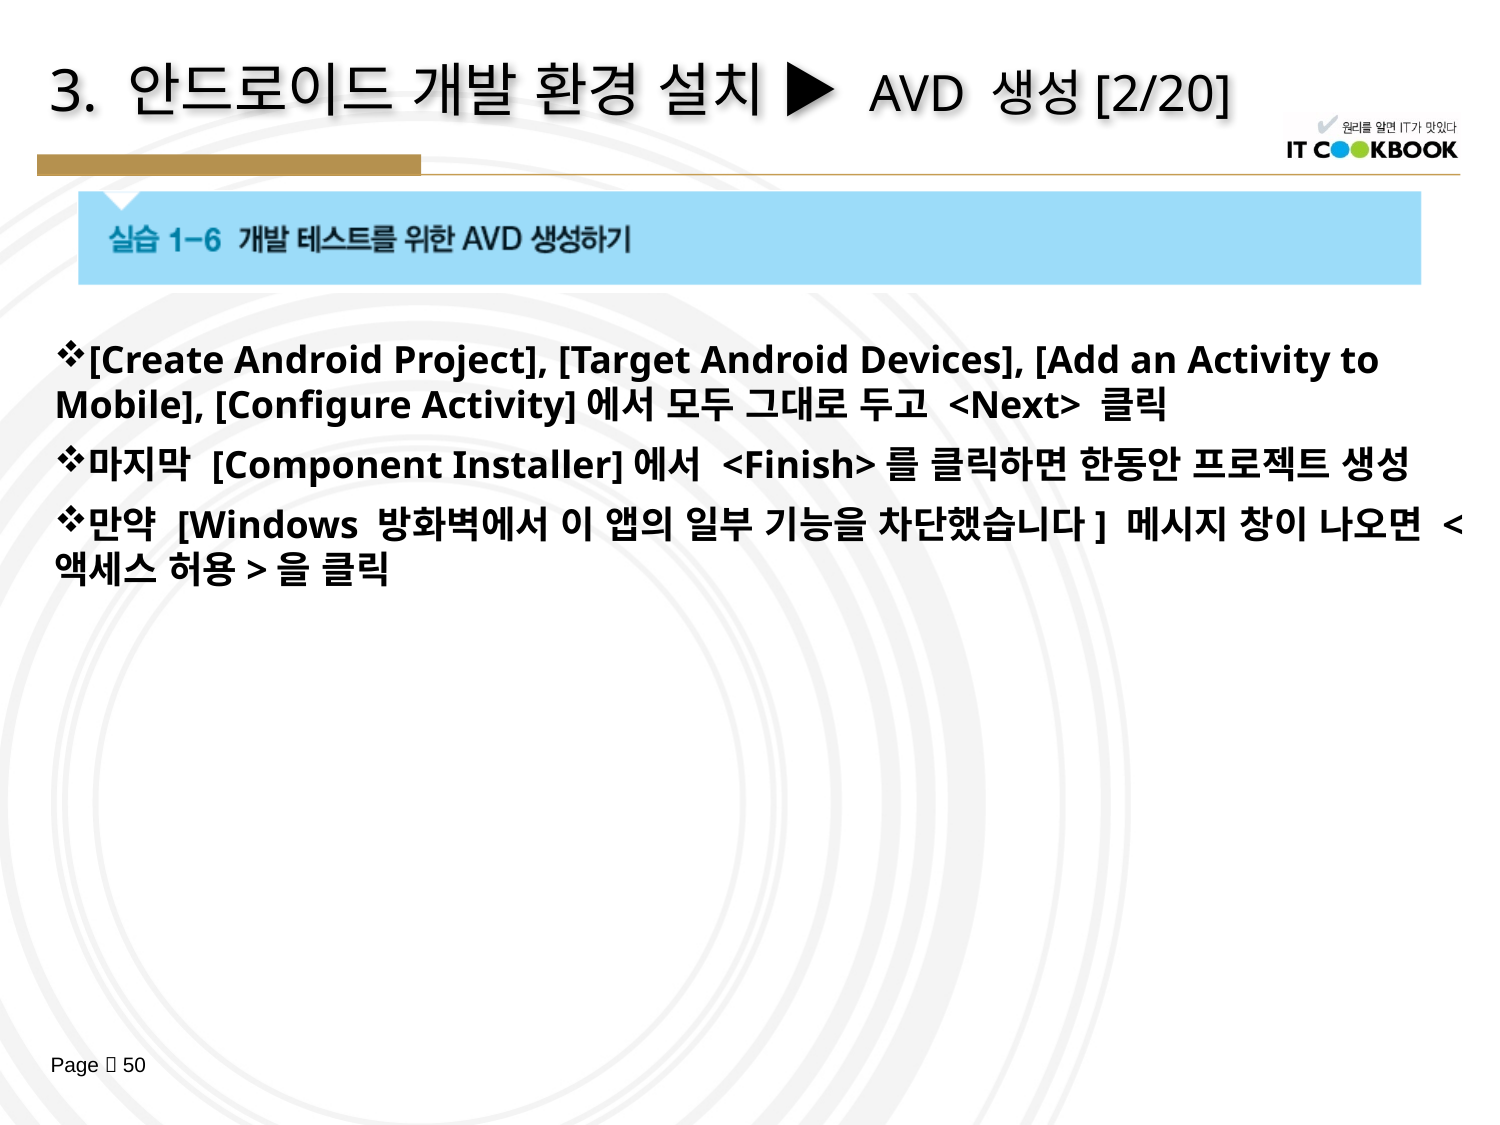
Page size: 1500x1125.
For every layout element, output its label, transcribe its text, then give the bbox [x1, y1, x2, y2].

title 3. 안드로이드 개발 환경 설치 ▶ AVD 생성[2/20] [48, 53, 1448, 161]
picture [0, 35, 1500, 1125]
list [Create Android Project], [Target Android Devices], [Add an Activity to Mobile], [Configure Activity]에서 모두 그대로 두고 <Next> 클릭 마지막 [Component Installer]에서 <Finish>를 클릭하면 한동안 프로젝트 생성 만약 [Windows 방화벽에서 이 앱의 일부 기능을 차단했습니다] 메시지 창이 나오면 <액세스 허용>을 클릭 [54, 335, 1469, 1051]
